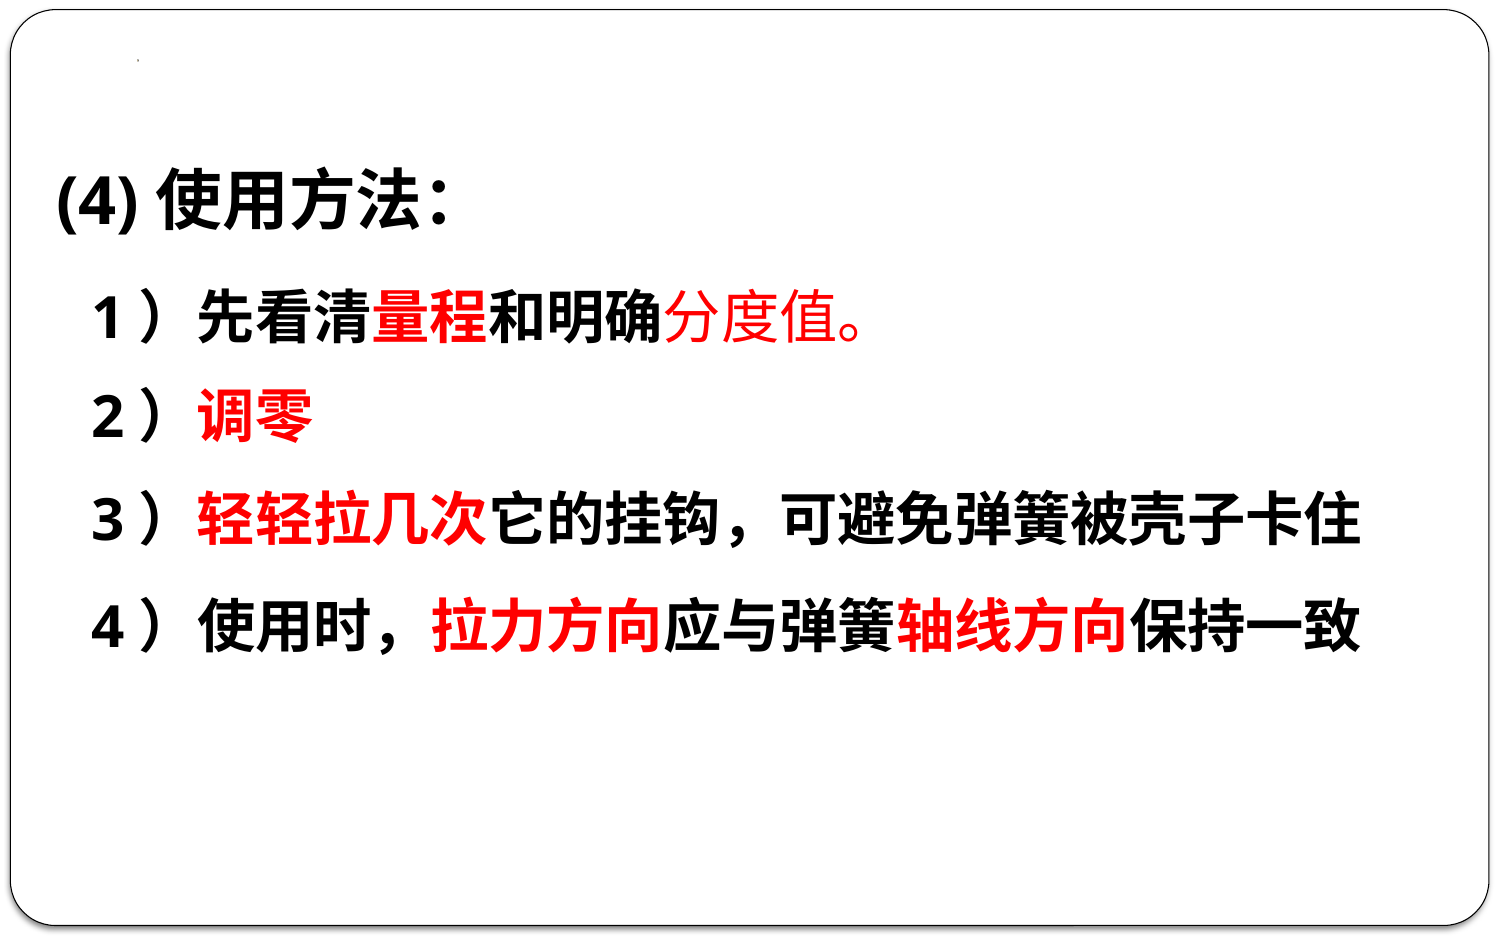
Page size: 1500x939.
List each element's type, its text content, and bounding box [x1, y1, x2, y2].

text_box 3）轻轻拉几次它的挂钩，可避免弹簧被壳子卡住 [76, 475, 1500, 560]
text_box 4）使用时，拉力方向应与弹簧轴线方向保持一致 [76, 610, 1404, 707]
text_box (4)使用方法： [41, 150, 443, 245]
text_box 2）调零 [76, 372, 1456, 457]
text_box 1）先看清量程和明确分度值。 [76, 272, 1412, 358]
